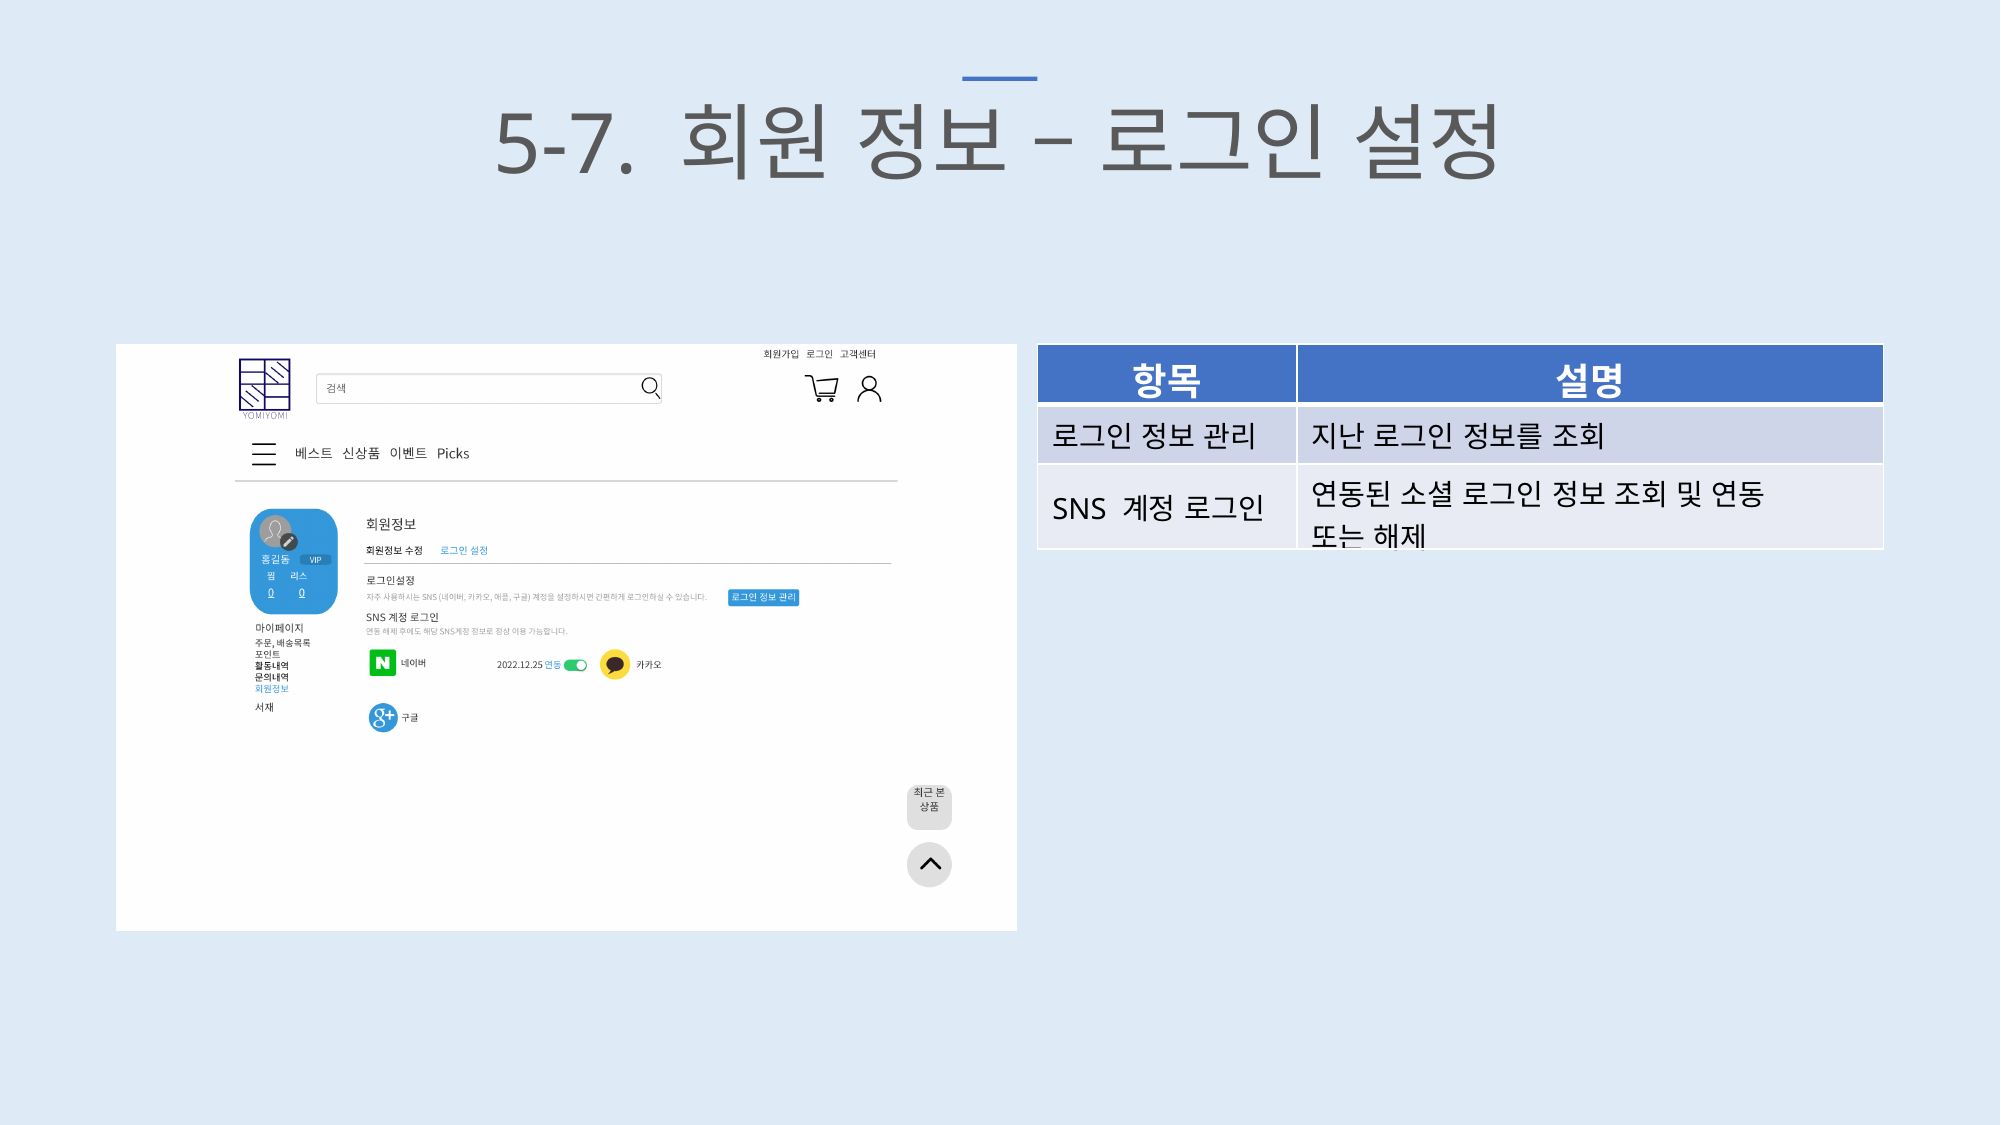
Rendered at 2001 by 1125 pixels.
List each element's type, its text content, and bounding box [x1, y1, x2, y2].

picture [116, 344, 1017, 931]
text_box 5-7. 회원 정보 – 로그인 설정 [479, 82, 1521, 198]
table_cell 로그인 정보 관리 [1038, 407, 1296, 463]
table_header 설명 [1298, 345, 1883, 402]
table_cell 지난 로그인 정보를 조회 [1298, 407, 1883, 463]
table_cell 연동된 소셜 로그인 정보 조회 및 연동 또는 해제 [1298, 465, 1883, 548]
table_header 항목 [1038, 345, 1296, 402]
text_box [961, 76, 1038, 82]
table_cell SNS 계정 로그인 [1038, 465, 1296, 548]
